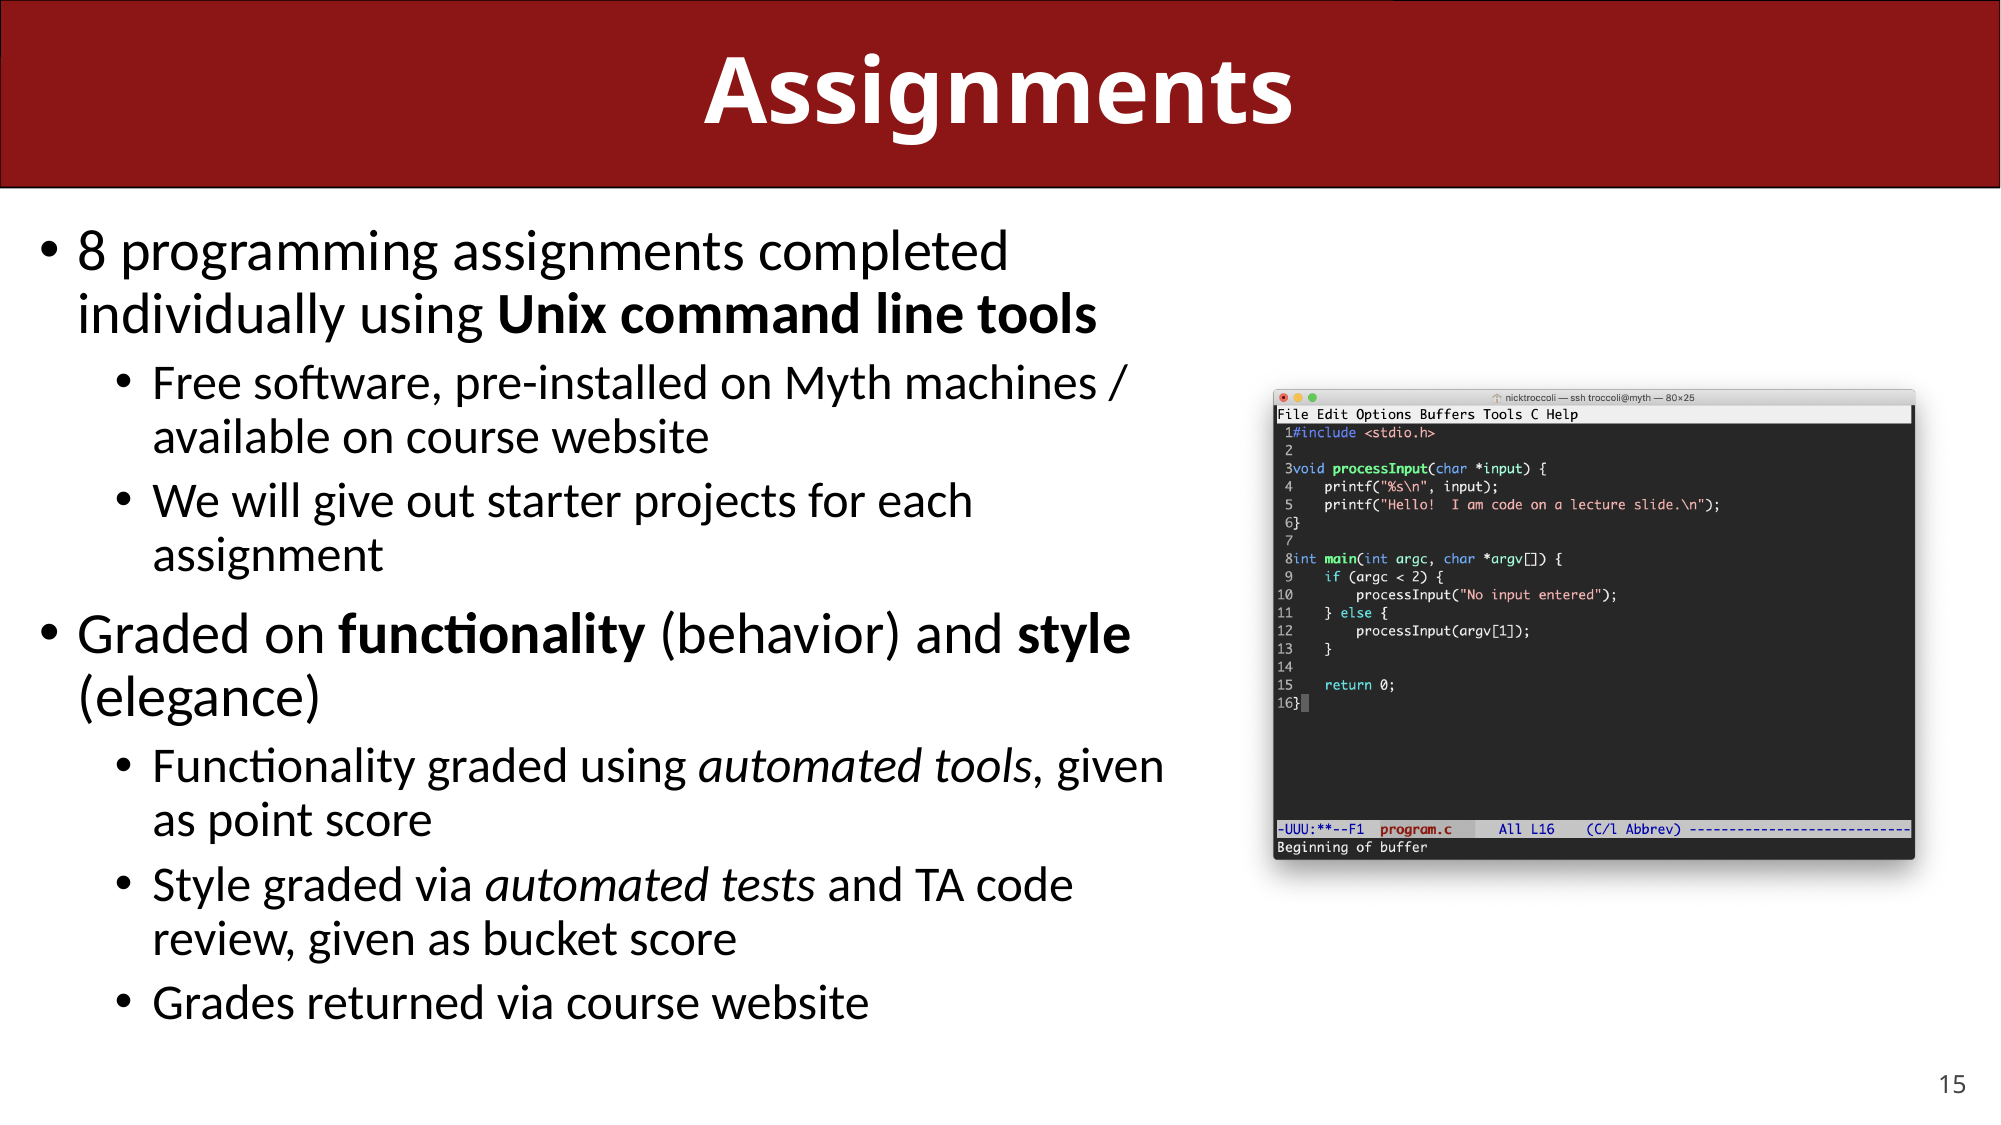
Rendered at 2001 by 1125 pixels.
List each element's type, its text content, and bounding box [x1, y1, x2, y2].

title Assignments [75, 0, 1925, 188]
picture [1233, 362, 1955, 913]
list 8 programming assignments completed individually using Unix command line tools Free software, pre-installed on Myth machines / available on course website We will give out starter projects for each assignment Graded on functionality (behavior) and style (elegance) Functionality graded using automated tools, given as point score Style graded via automated tests and TA code review, given as bucket score Grades returned via course website [24, 212, 1200, 1063]
